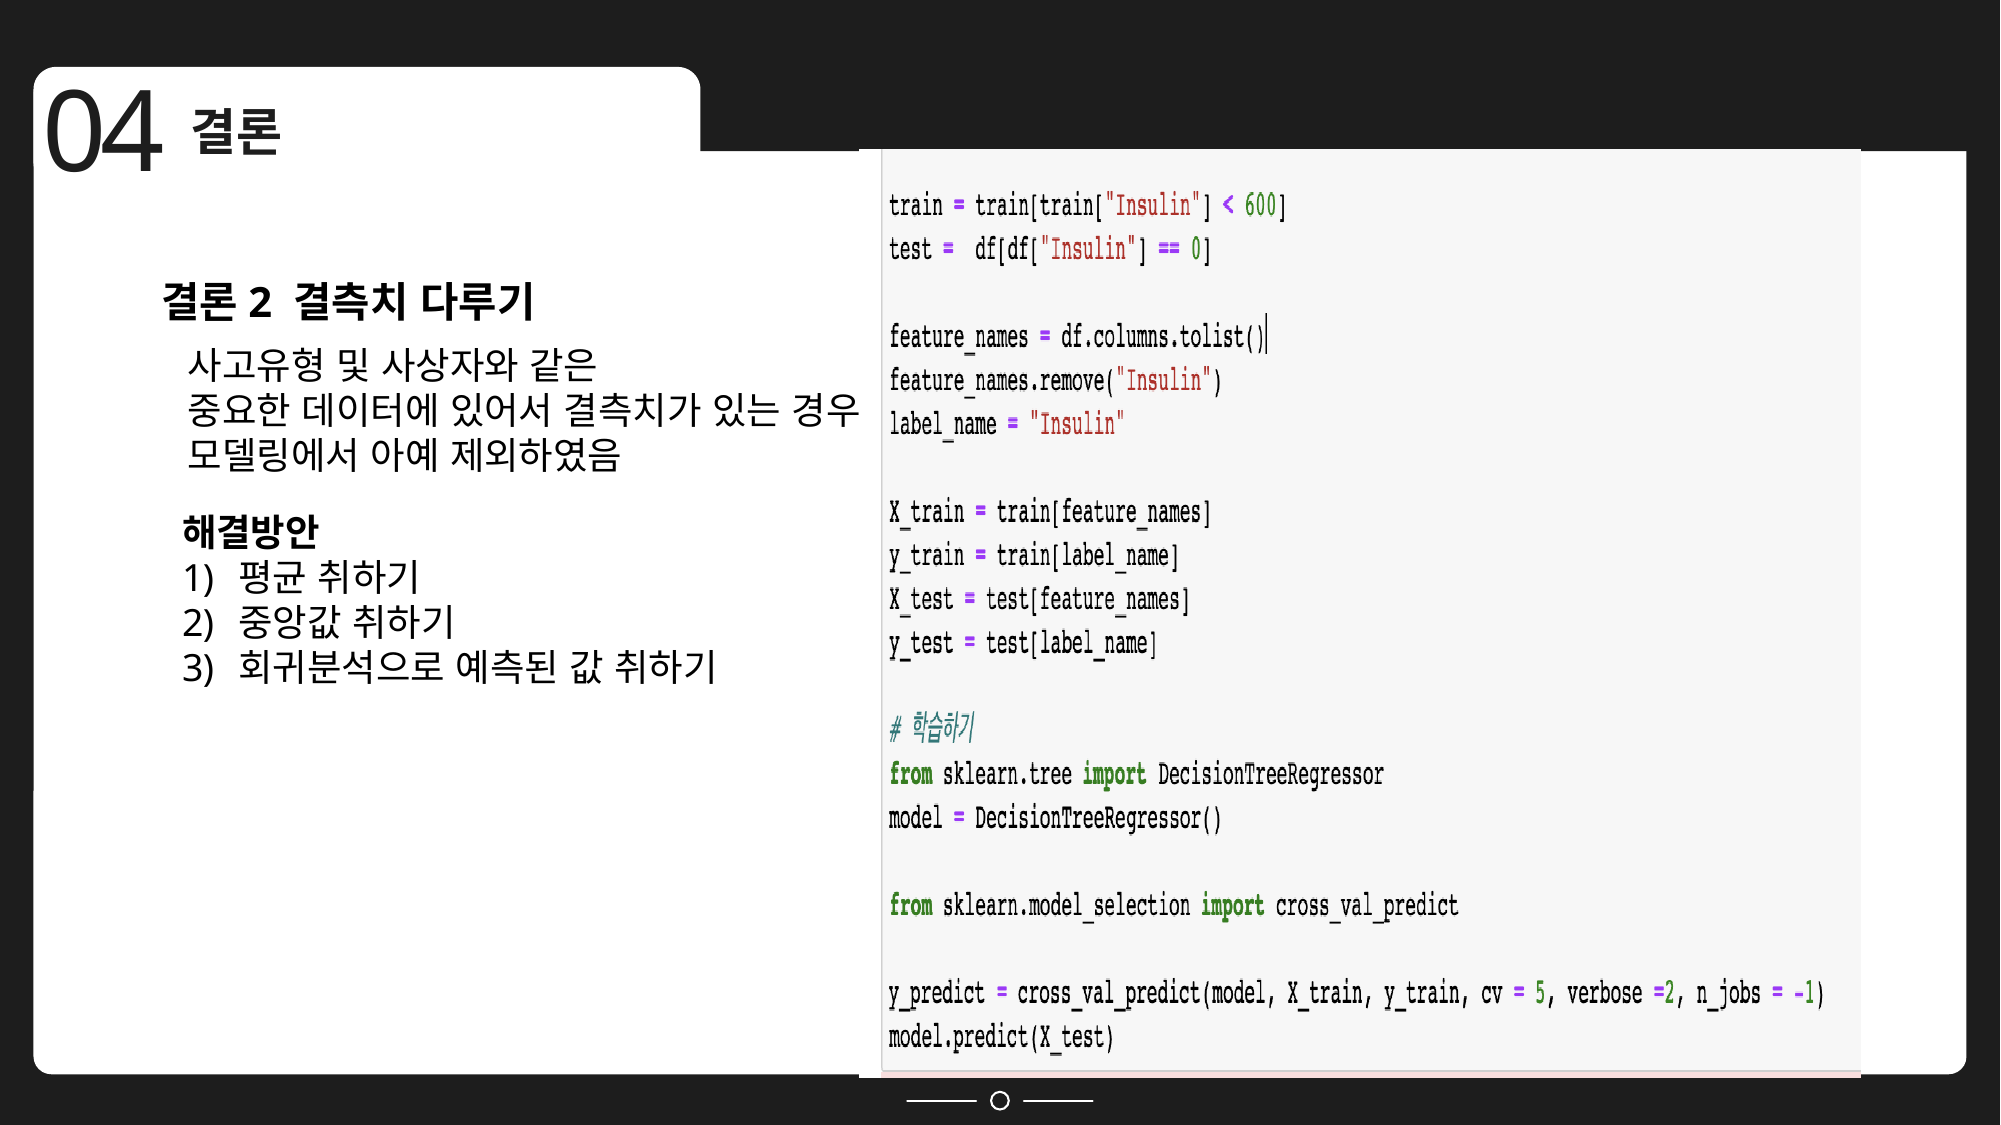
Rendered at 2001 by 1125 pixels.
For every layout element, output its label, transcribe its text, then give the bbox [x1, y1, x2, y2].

text_box 결론2 결측치 다루기 [146, 268, 551, 334]
text_box 04 [27, 51, 180, 201]
text_box 결론 [180, 93, 298, 169]
picture [858, 149, 1861, 1078]
text_box 사고유형 및 사상자와 같은 중요한 데이터에 있어서 결측치가 있는 경우, 모델링에서 아예 제외하였음 [172, 334, 858, 485]
text_box 해결방안 평균 취하기 중앙값 취하기 회귀분석으로 예측된 값 취하기 [167, 501, 744, 742]
